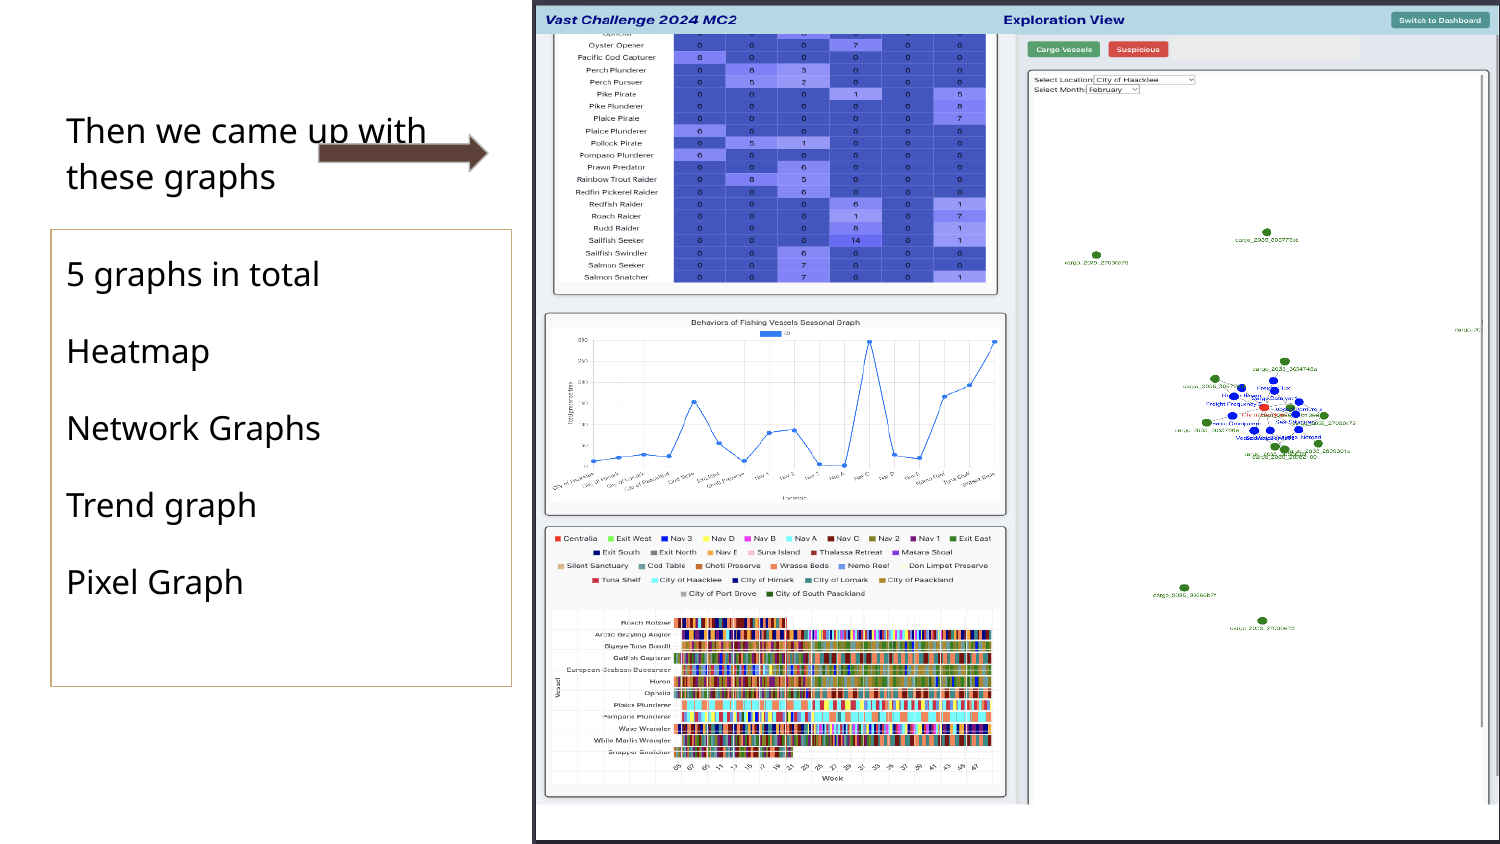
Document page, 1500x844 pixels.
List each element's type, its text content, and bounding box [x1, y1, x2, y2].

title Then we came up with these graphs [51, 91, 512, 216]
text_box [318, 134, 488, 172]
picture [531, 0, 1500, 844]
list 5 graphs in total Heatmap Network Graphs Trend graph Pixel Graph [51, 229, 512, 687]
